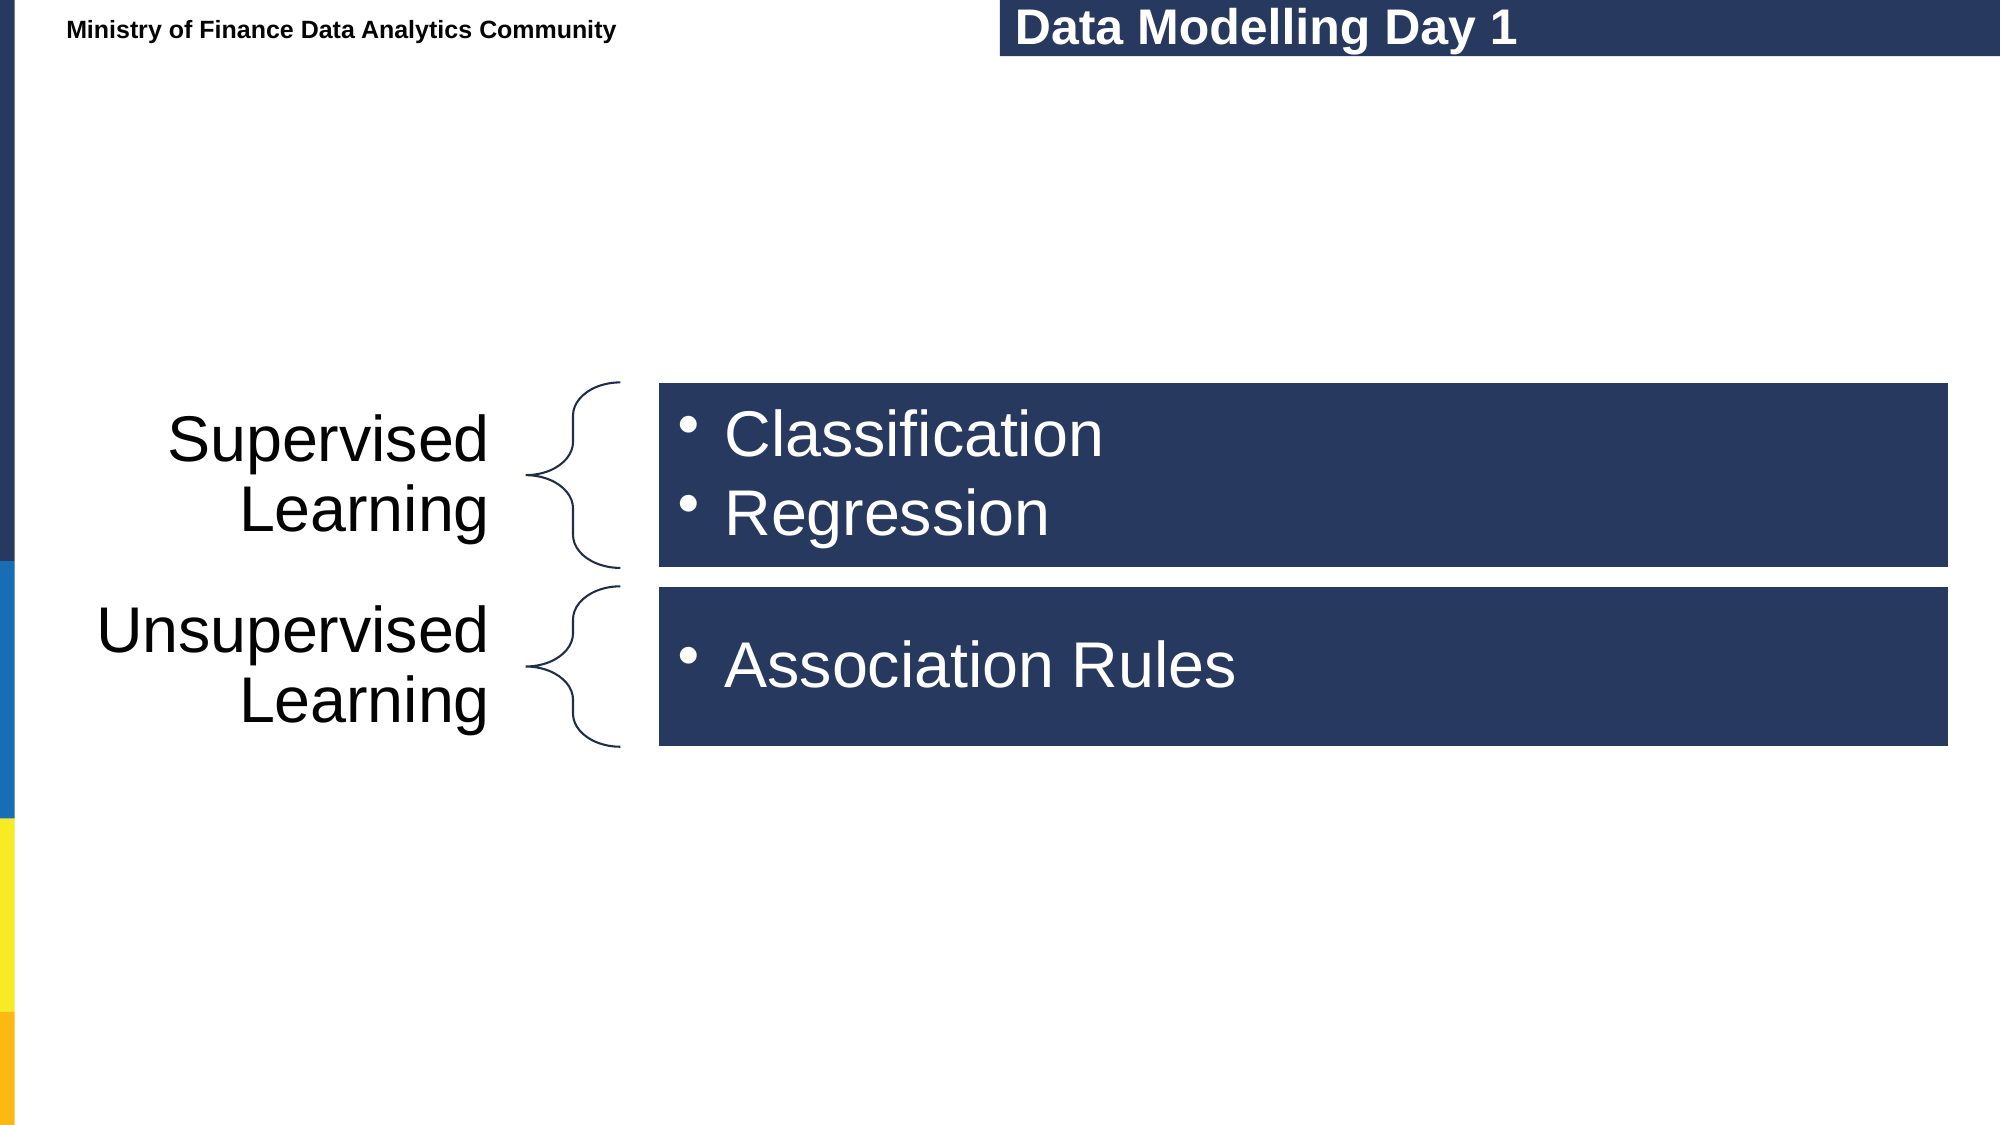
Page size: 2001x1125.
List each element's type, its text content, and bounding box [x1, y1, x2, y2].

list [51, 83, 1949, 1047]
title Data Modelling Day 1 [999, 0, 2000, 57]
footer Ministry of Finance Data Analytics Community [51, 10, 731, 46]
